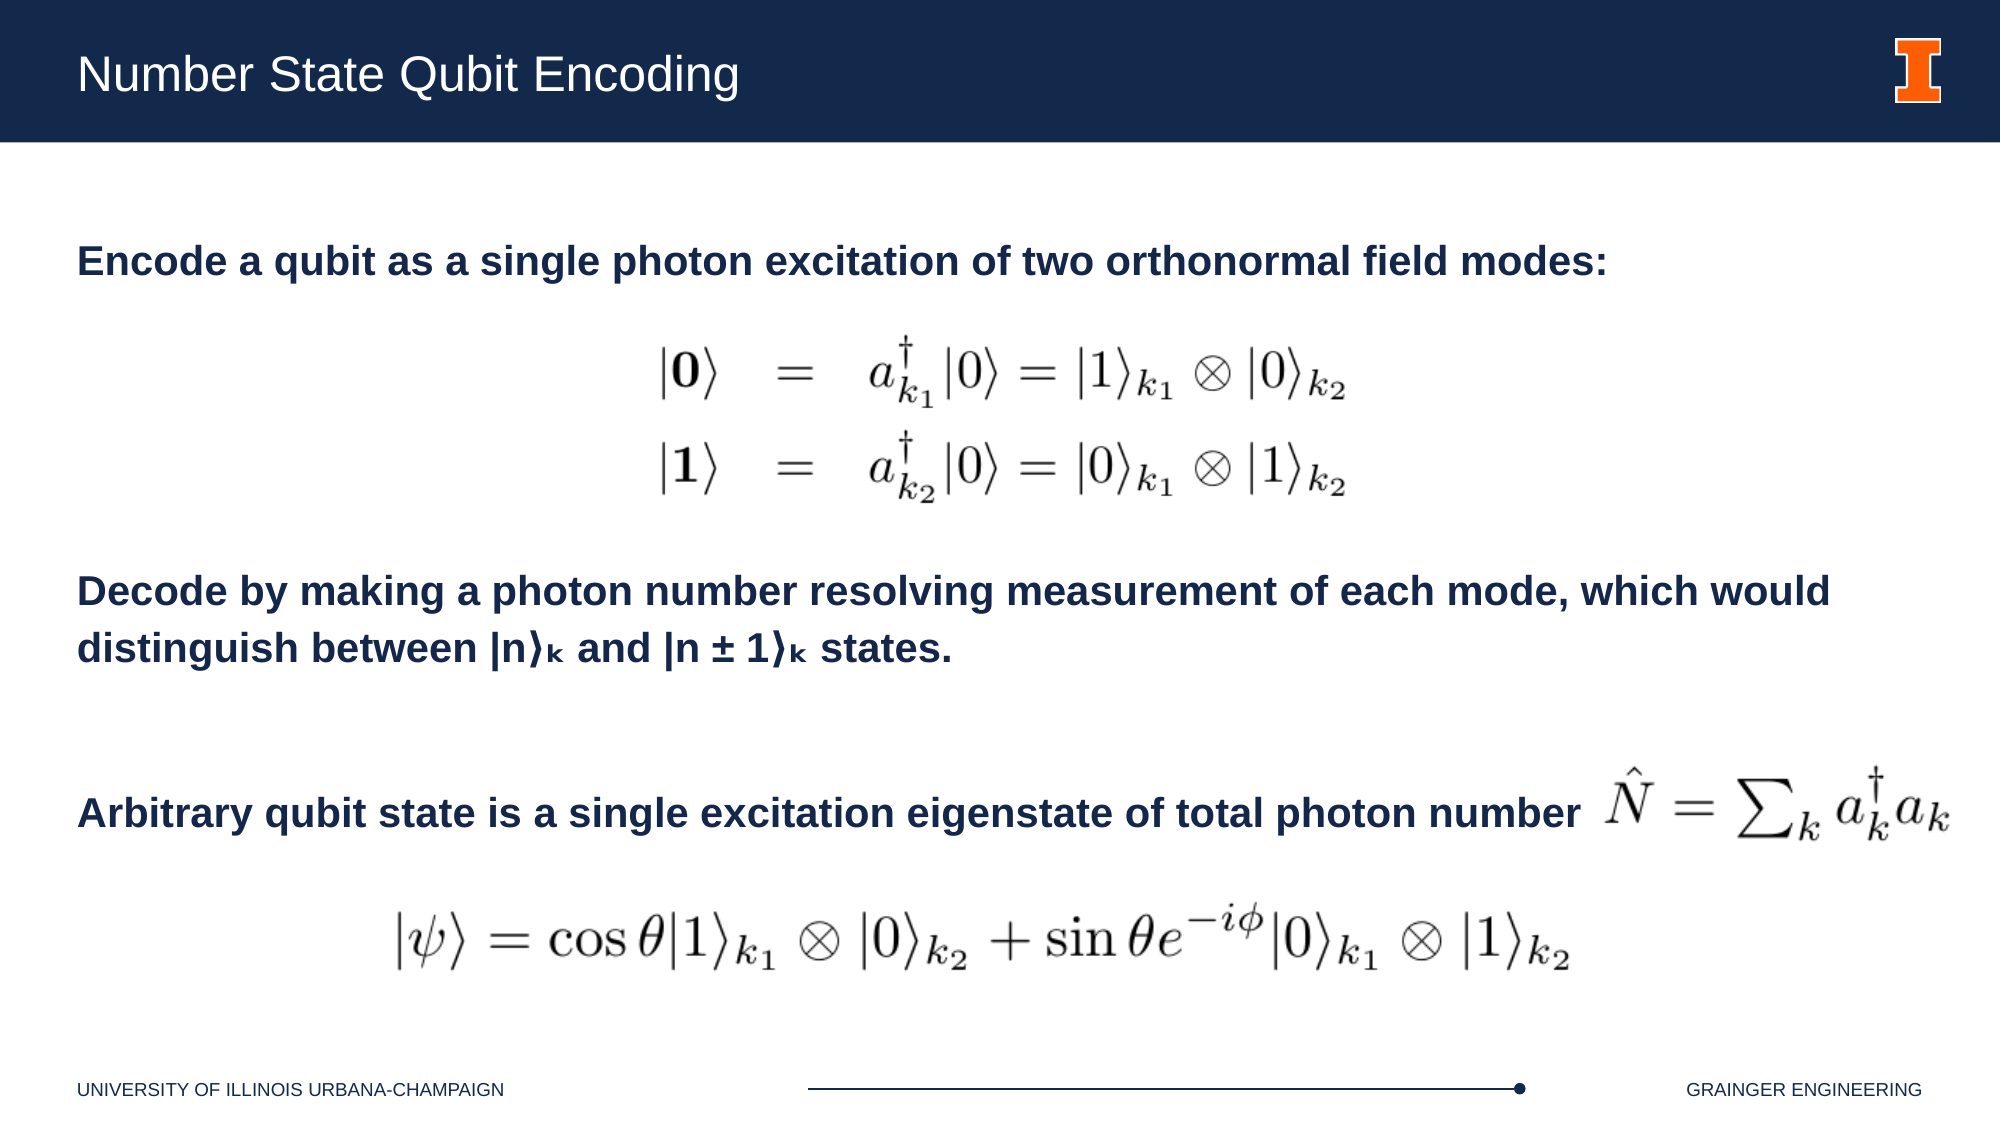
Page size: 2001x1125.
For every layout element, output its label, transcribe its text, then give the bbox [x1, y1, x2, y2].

text_box GRAINGER ENGINEERING [1531, 1070, 1938, 1108]
text_box Number State Qubit Encoding [61, 33, 1852, 109]
picture [1595, 753, 1951, 853]
text_box Encode a qubit as a single photon excitation of two orthonormal field modes: [61, 218, 1907, 548]
text_box [0, 0, 2000, 143]
text_box UNIVERSITY OF ILLINOIS URBANA-CHAMPAIGN [61, 1070, 1373, 1108]
picture [384, 882, 1584, 989]
picture [1895, 38, 1941, 103]
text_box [808, 1082, 1526, 1095]
text_box Decode by making a photon number resolving measurement of each mode, which would distinguish between |n⟩ₖ and |n ± 1⟩ₖ states. Arbitrary qubit state is a single excitation eigenstate of total photon number [61, 541, 1875, 852]
picture [650, 330, 1350, 506]
